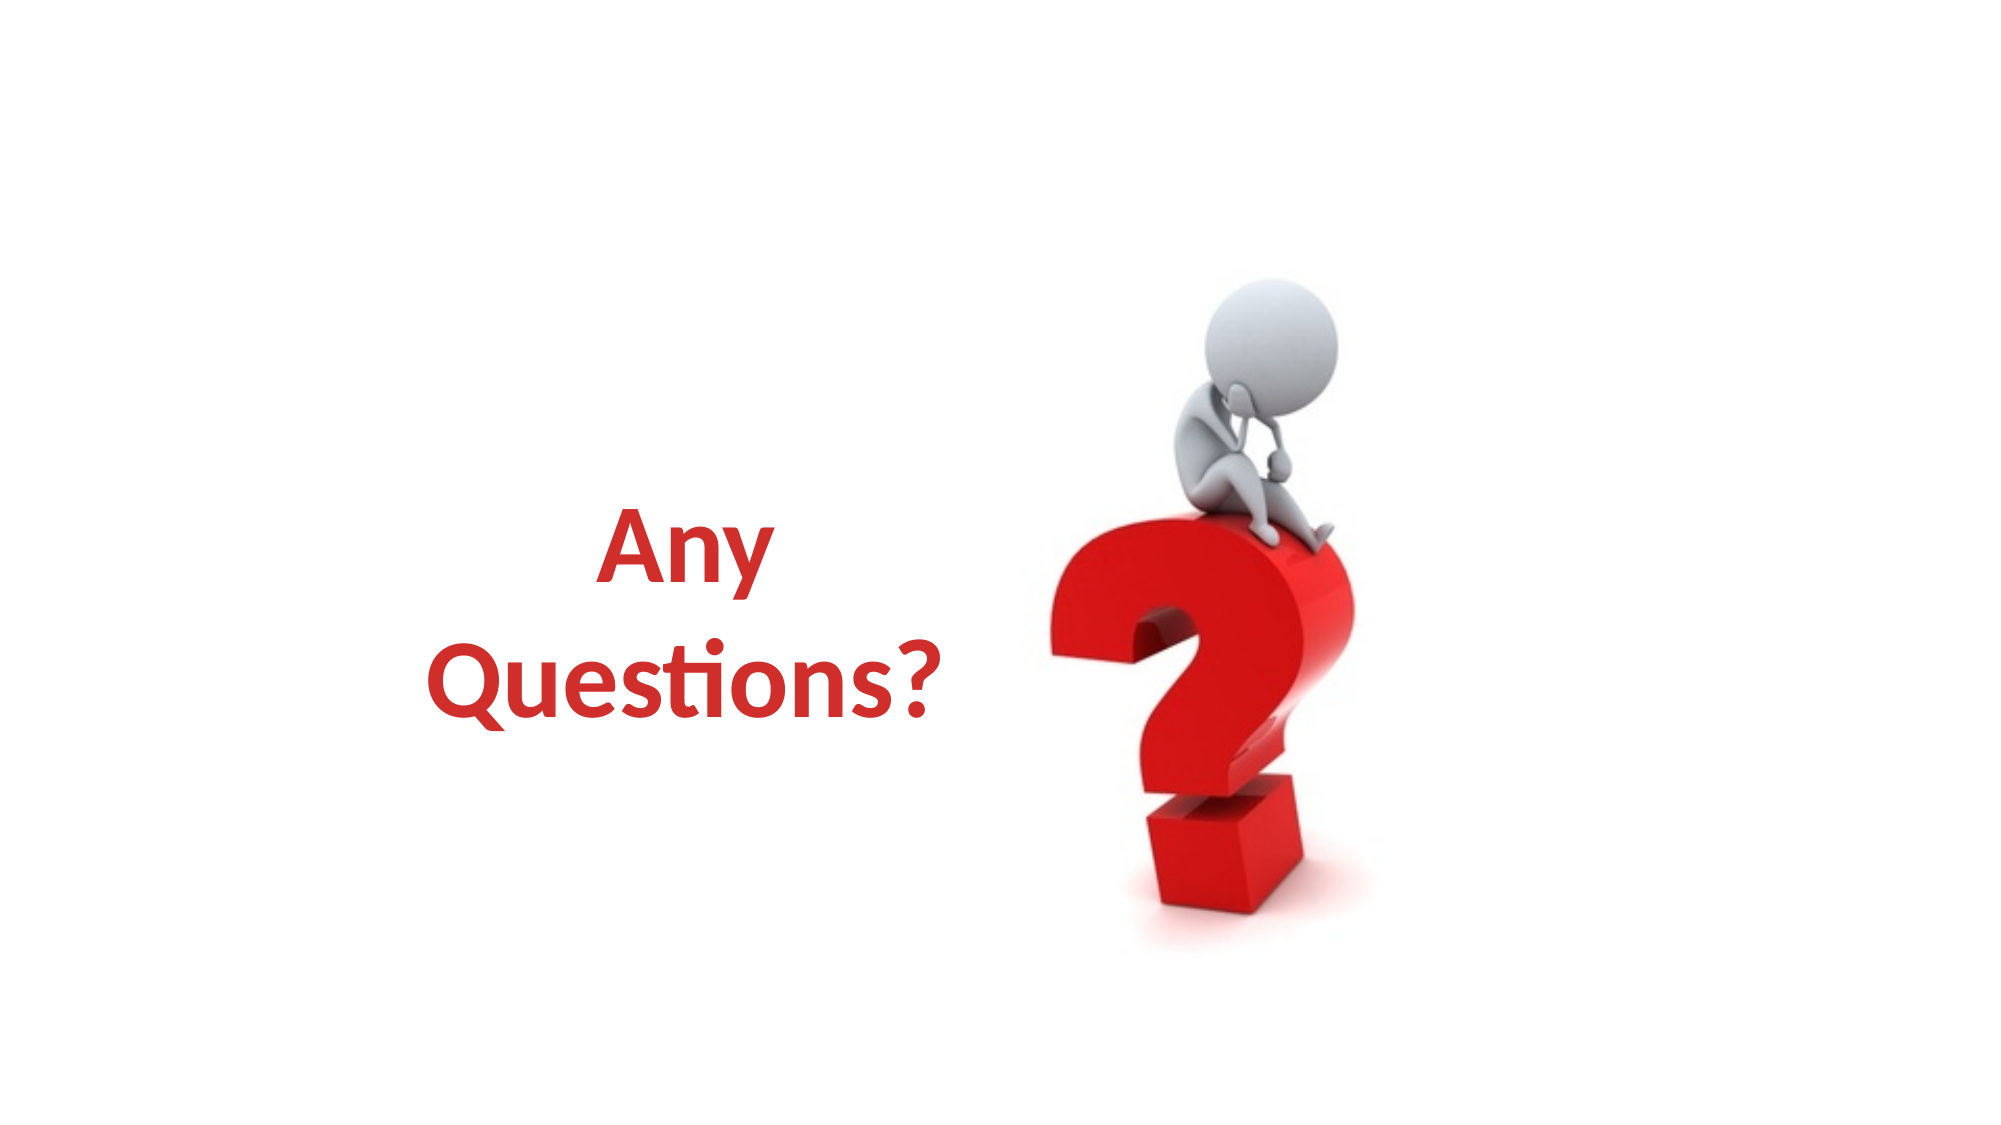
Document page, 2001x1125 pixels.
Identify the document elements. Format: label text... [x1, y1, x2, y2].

picture [888, 237, 1610, 959]
text_box Any Questions? [399, 462, 883, 748]
